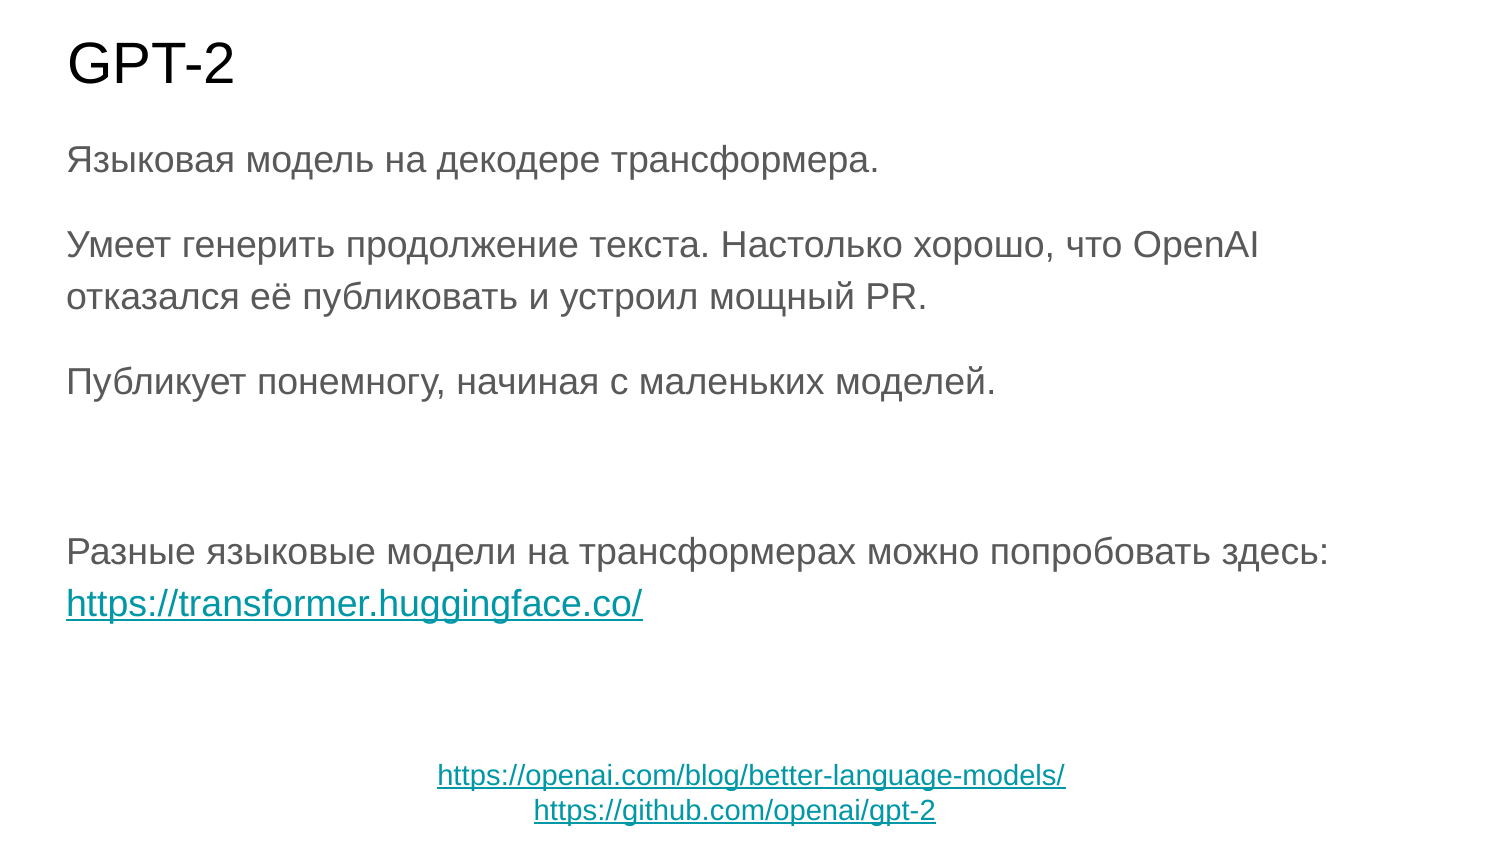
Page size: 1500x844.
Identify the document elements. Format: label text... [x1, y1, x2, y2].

title GPT-2 [52, 10, 1451, 113]
text_box https://openai.com/blog/better-language-models/ https://github.com/openai/gpt-2 [1, 741, 1500, 844]
list Языковая модель на декодере трансформера. Умеет генерить продолжение текста. Настолько хорошо, что OpenAI отказался её публиковать и устроил мощный PR. Публикует понемногу, начиная с маленьких моделей. Разные языковые модели на трансформерах можно попробовать здесь: https://transformer.huggingface.co/ [51, 113, 1449, 742]
